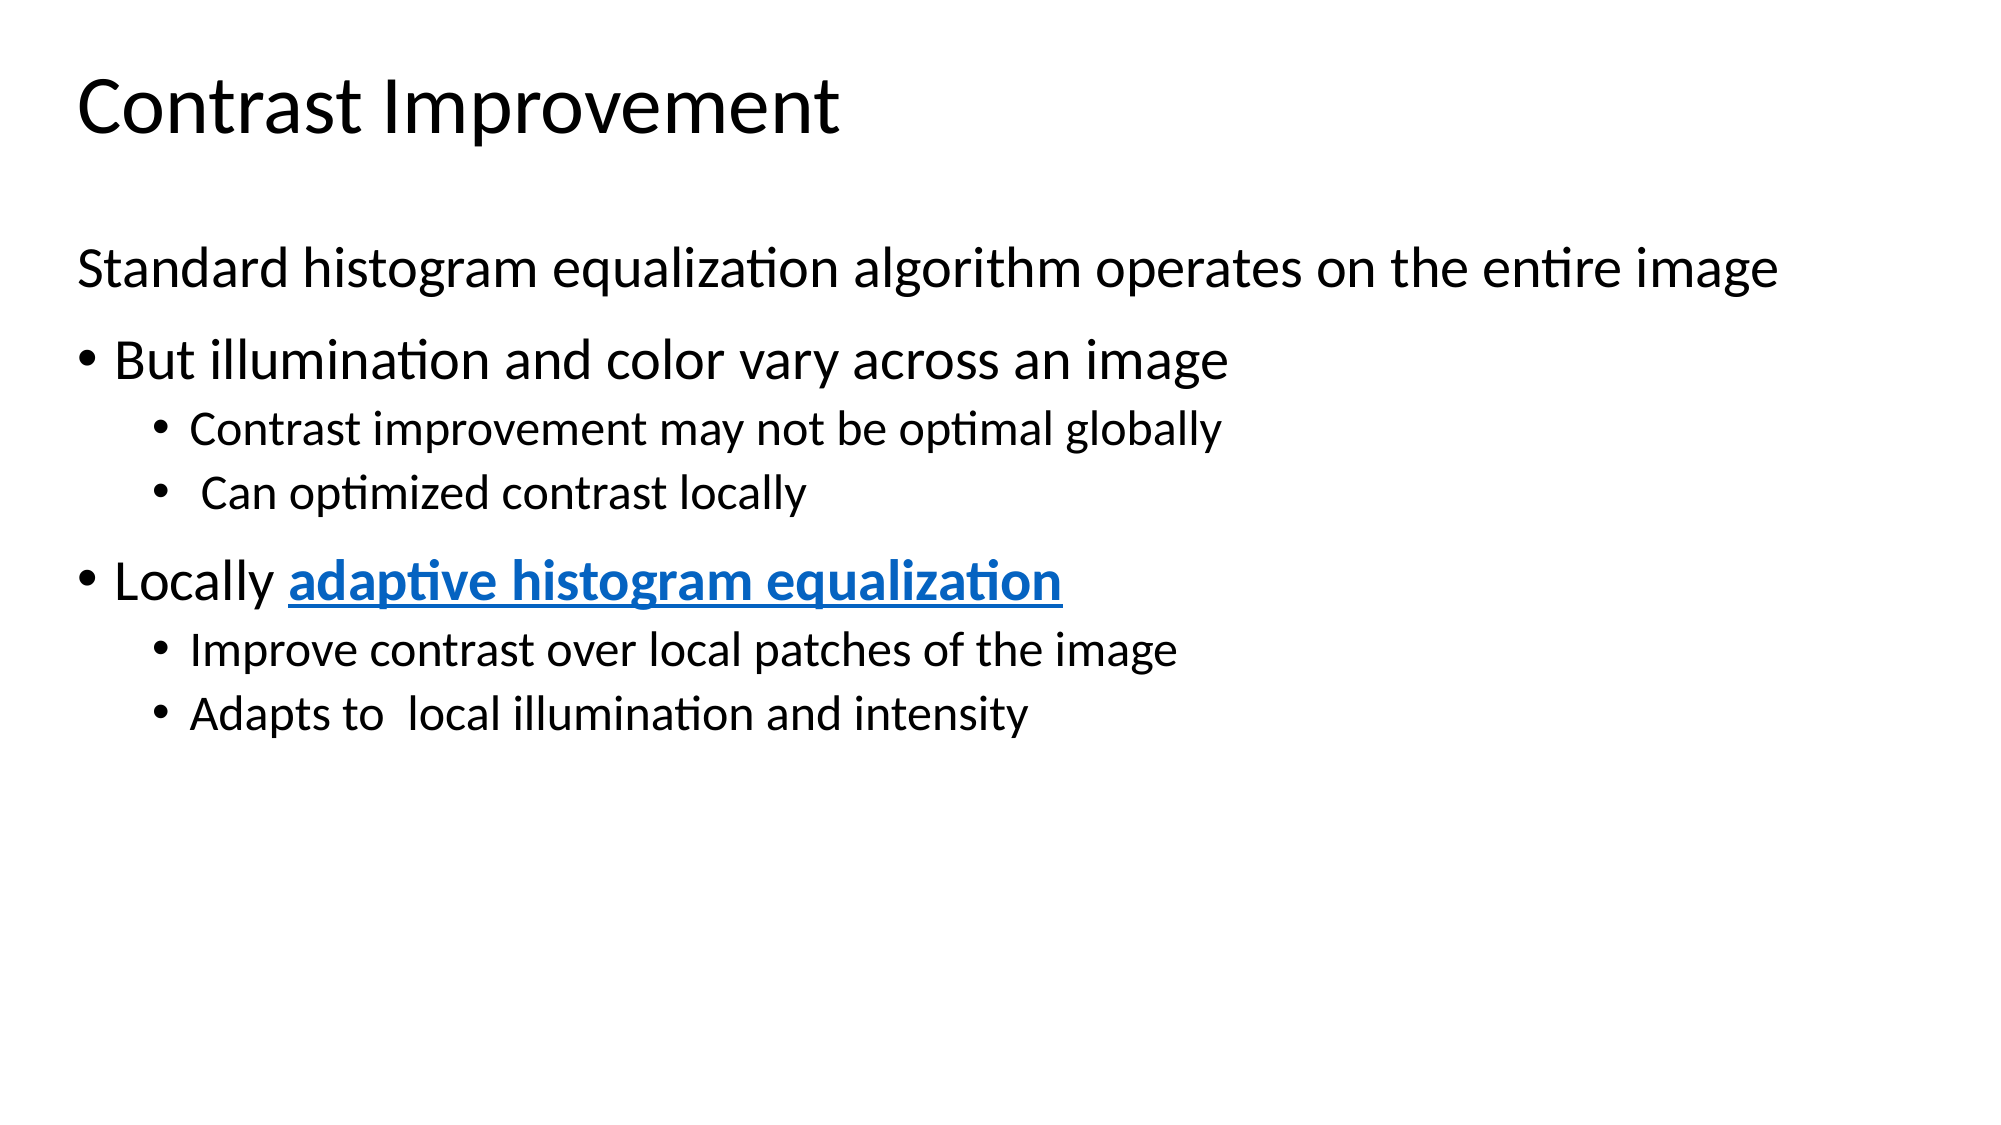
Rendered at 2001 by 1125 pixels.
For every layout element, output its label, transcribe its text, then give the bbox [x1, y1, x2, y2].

list Standard histogram equalization algorithm operates on the entire image But illumination and color vary across an image Contrast improvement may not be optimal globally Can optimized contrast locally Locally adaptive histogram equalization Improve contrast over local patches of the image Adapts to local illumination and intensity [62, 229, 1953, 1046]
title Contrast Improvement [62, 48, 1984, 166]
